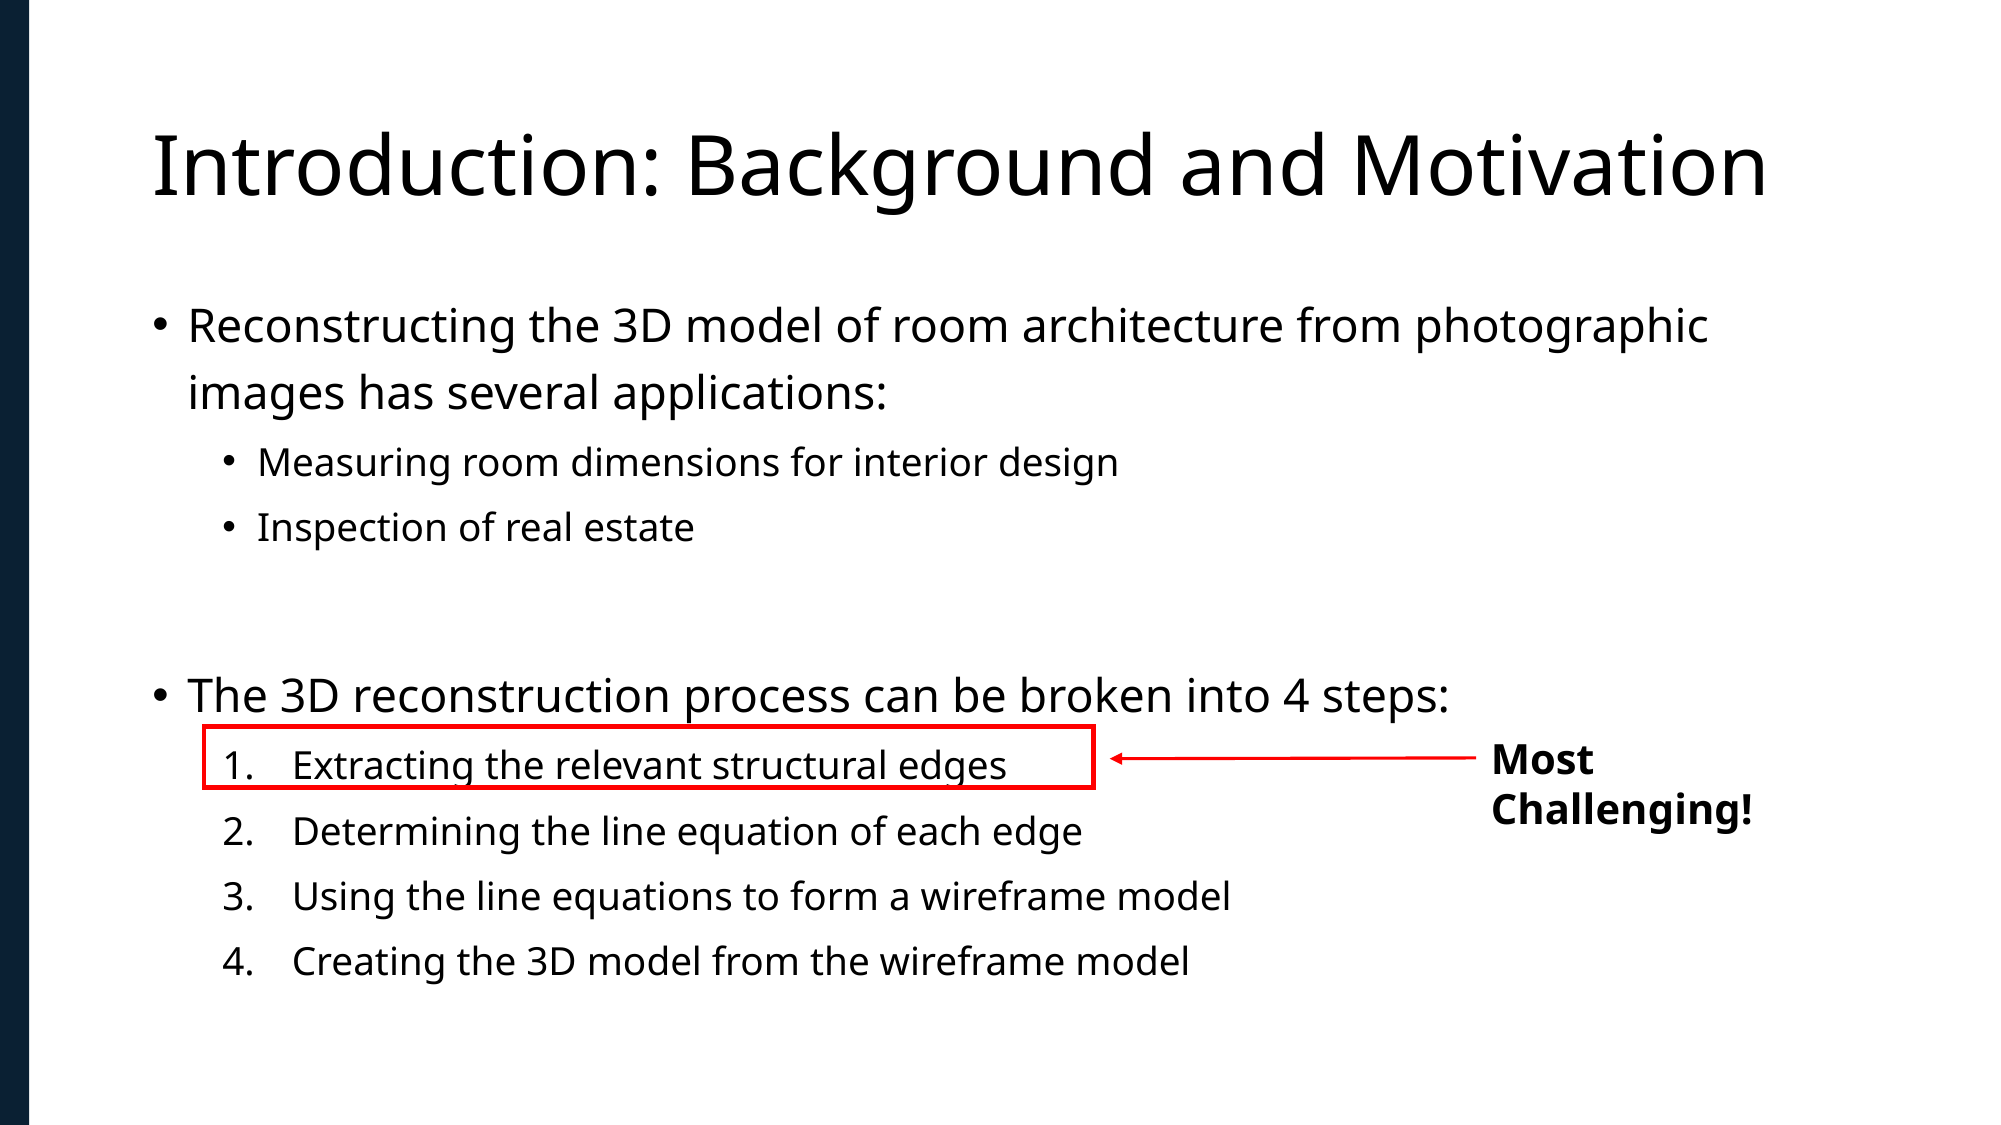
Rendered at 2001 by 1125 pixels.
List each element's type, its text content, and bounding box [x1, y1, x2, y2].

title Introduction: Background and Motivation [137, 59, 1863, 277]
text_box [0, 0, 30, 1125]
list Reconstructing the 3D model of room architecture from photographic images has several applications: Measuring room dimensions for interior design Inspection of real estate The 3D reconstruction process can be broken into 4 steps: Extracting the relevant structural edges Determining the line equation of each edge Using the line equations to form a wireframe model Creating the 3D model from the wireframe model [137, 277, 1863, 992]
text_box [203, 725, 1863, 791]
